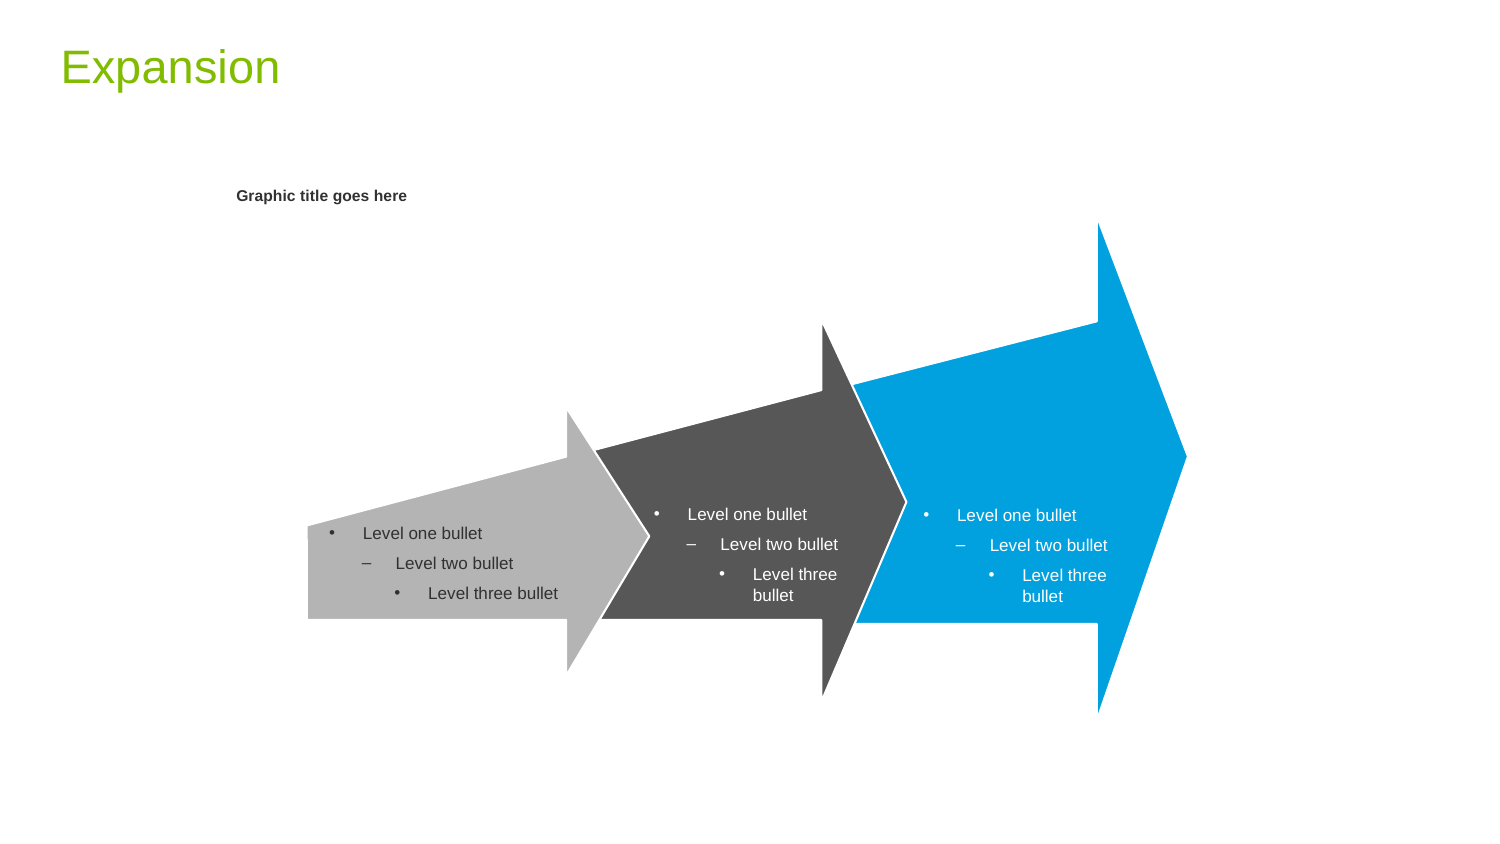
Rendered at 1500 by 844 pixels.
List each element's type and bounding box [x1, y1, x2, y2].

text_box [306, 216, 1188, 721]
text_box [236, 185, 408, 205]
title [60, 36, 1437, 95]
